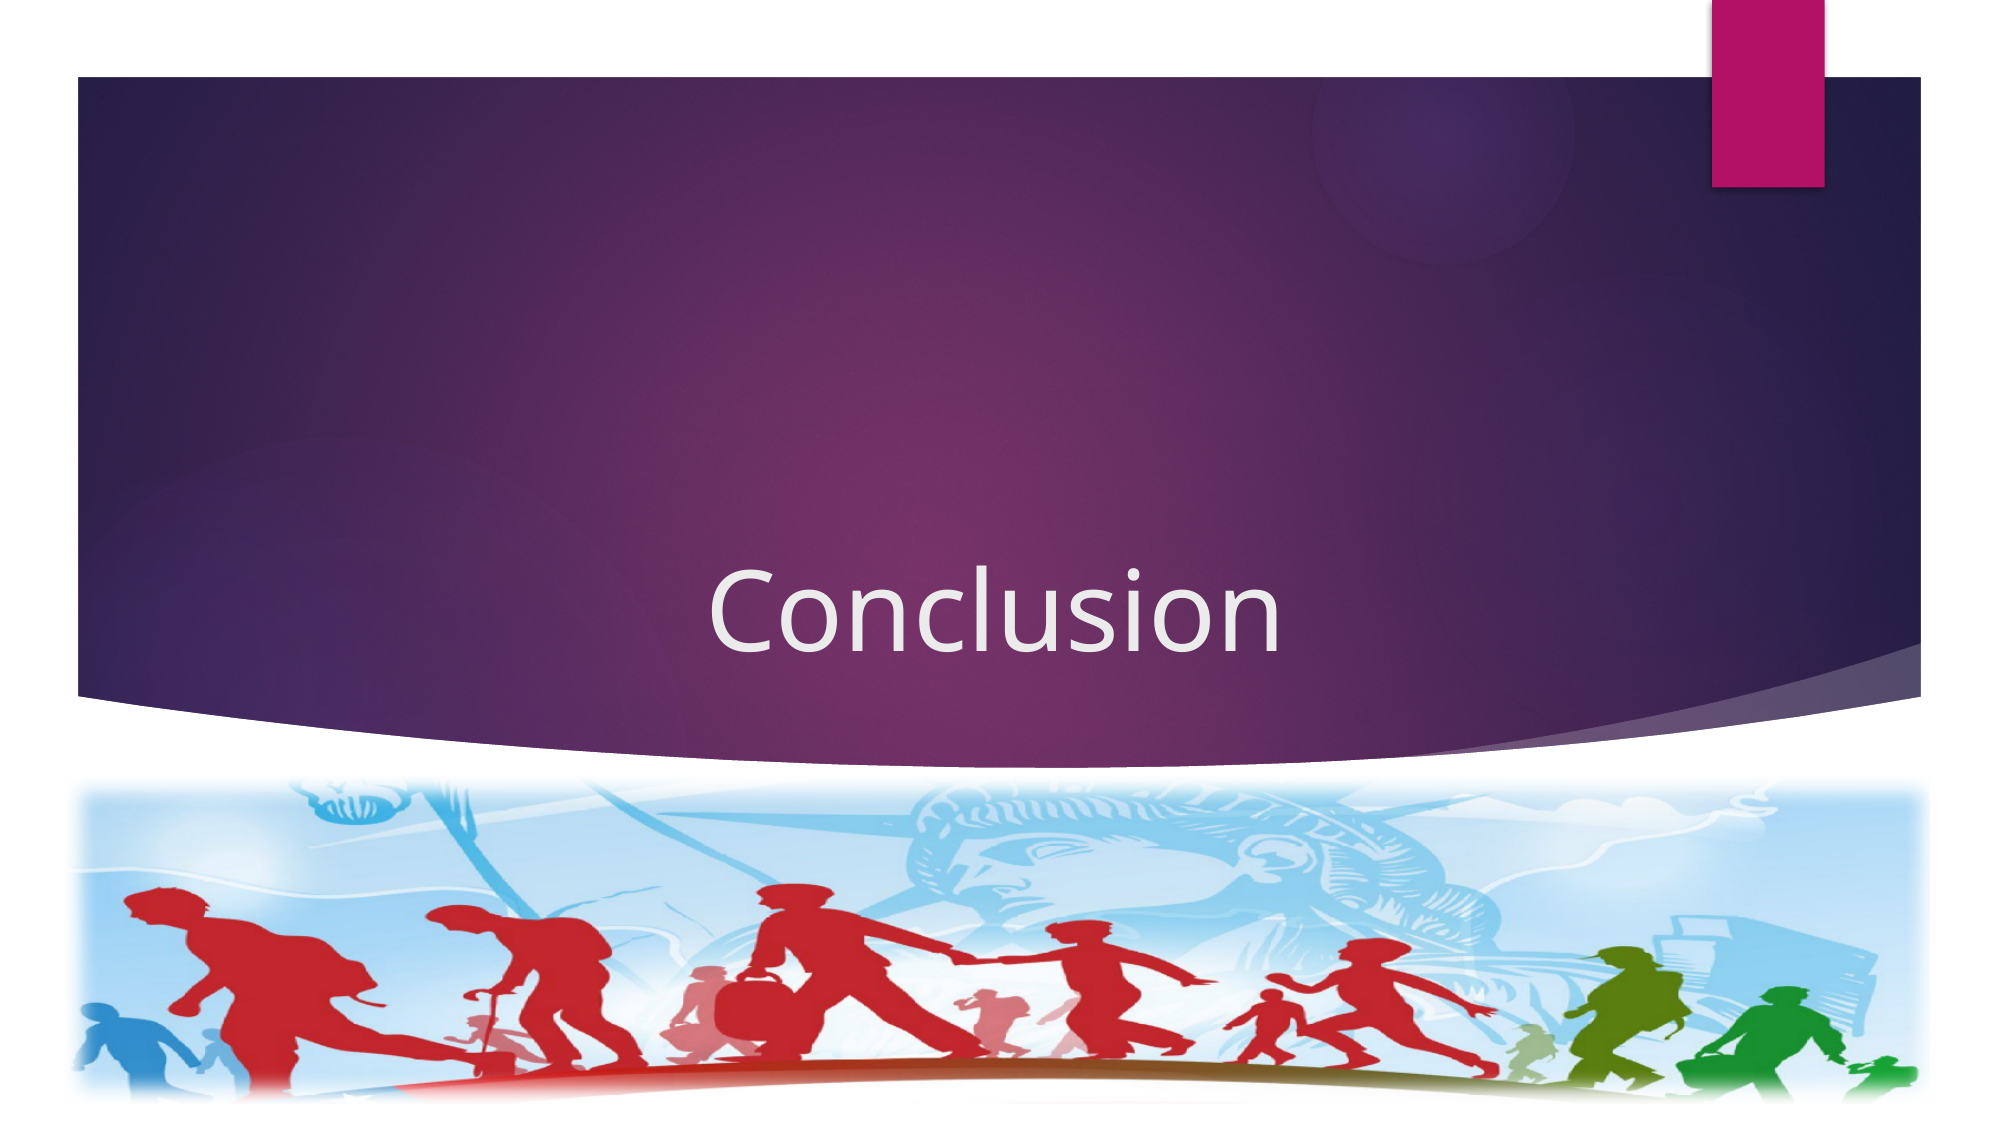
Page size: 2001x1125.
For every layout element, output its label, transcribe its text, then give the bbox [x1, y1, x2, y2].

title Conclusion [271, 382, 1720, 682]
picture [63, 775, 1938, 1105]
